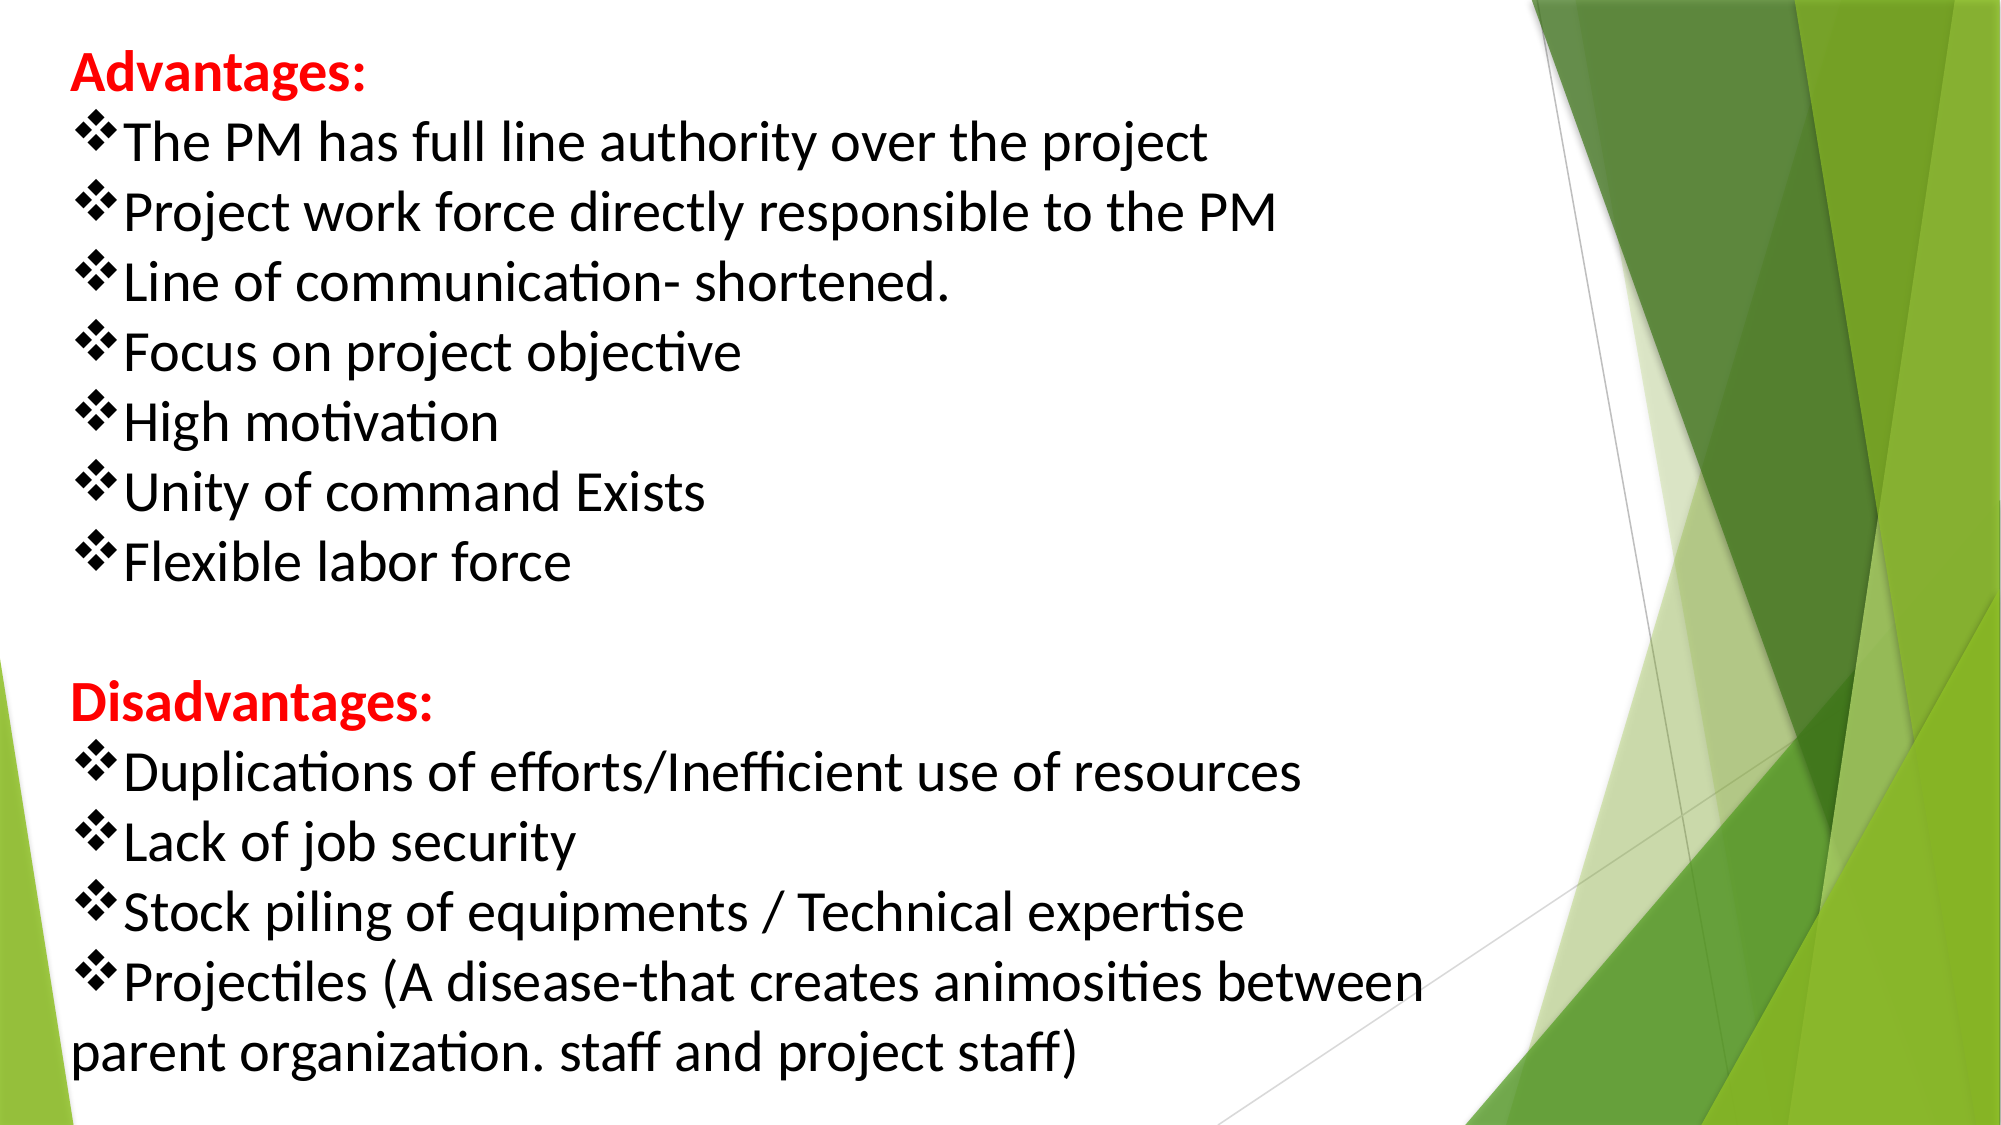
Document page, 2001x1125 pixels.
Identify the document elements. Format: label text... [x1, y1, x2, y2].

text_box Advantages: The PM has full line authority over the project Project work force directly responsible to the PM Line of communication- shortened. Focus on project objective High motivation Unity of command Exists Flexible labor force Disadvantages: Duplications of efforts/Inefficient use of resources Lack of job security Stock piling of equipments / Technical expertise Projectiles (A disease-that creates animosities between parent organization. staff and project staff) [55, 25, 1573, 1091]
